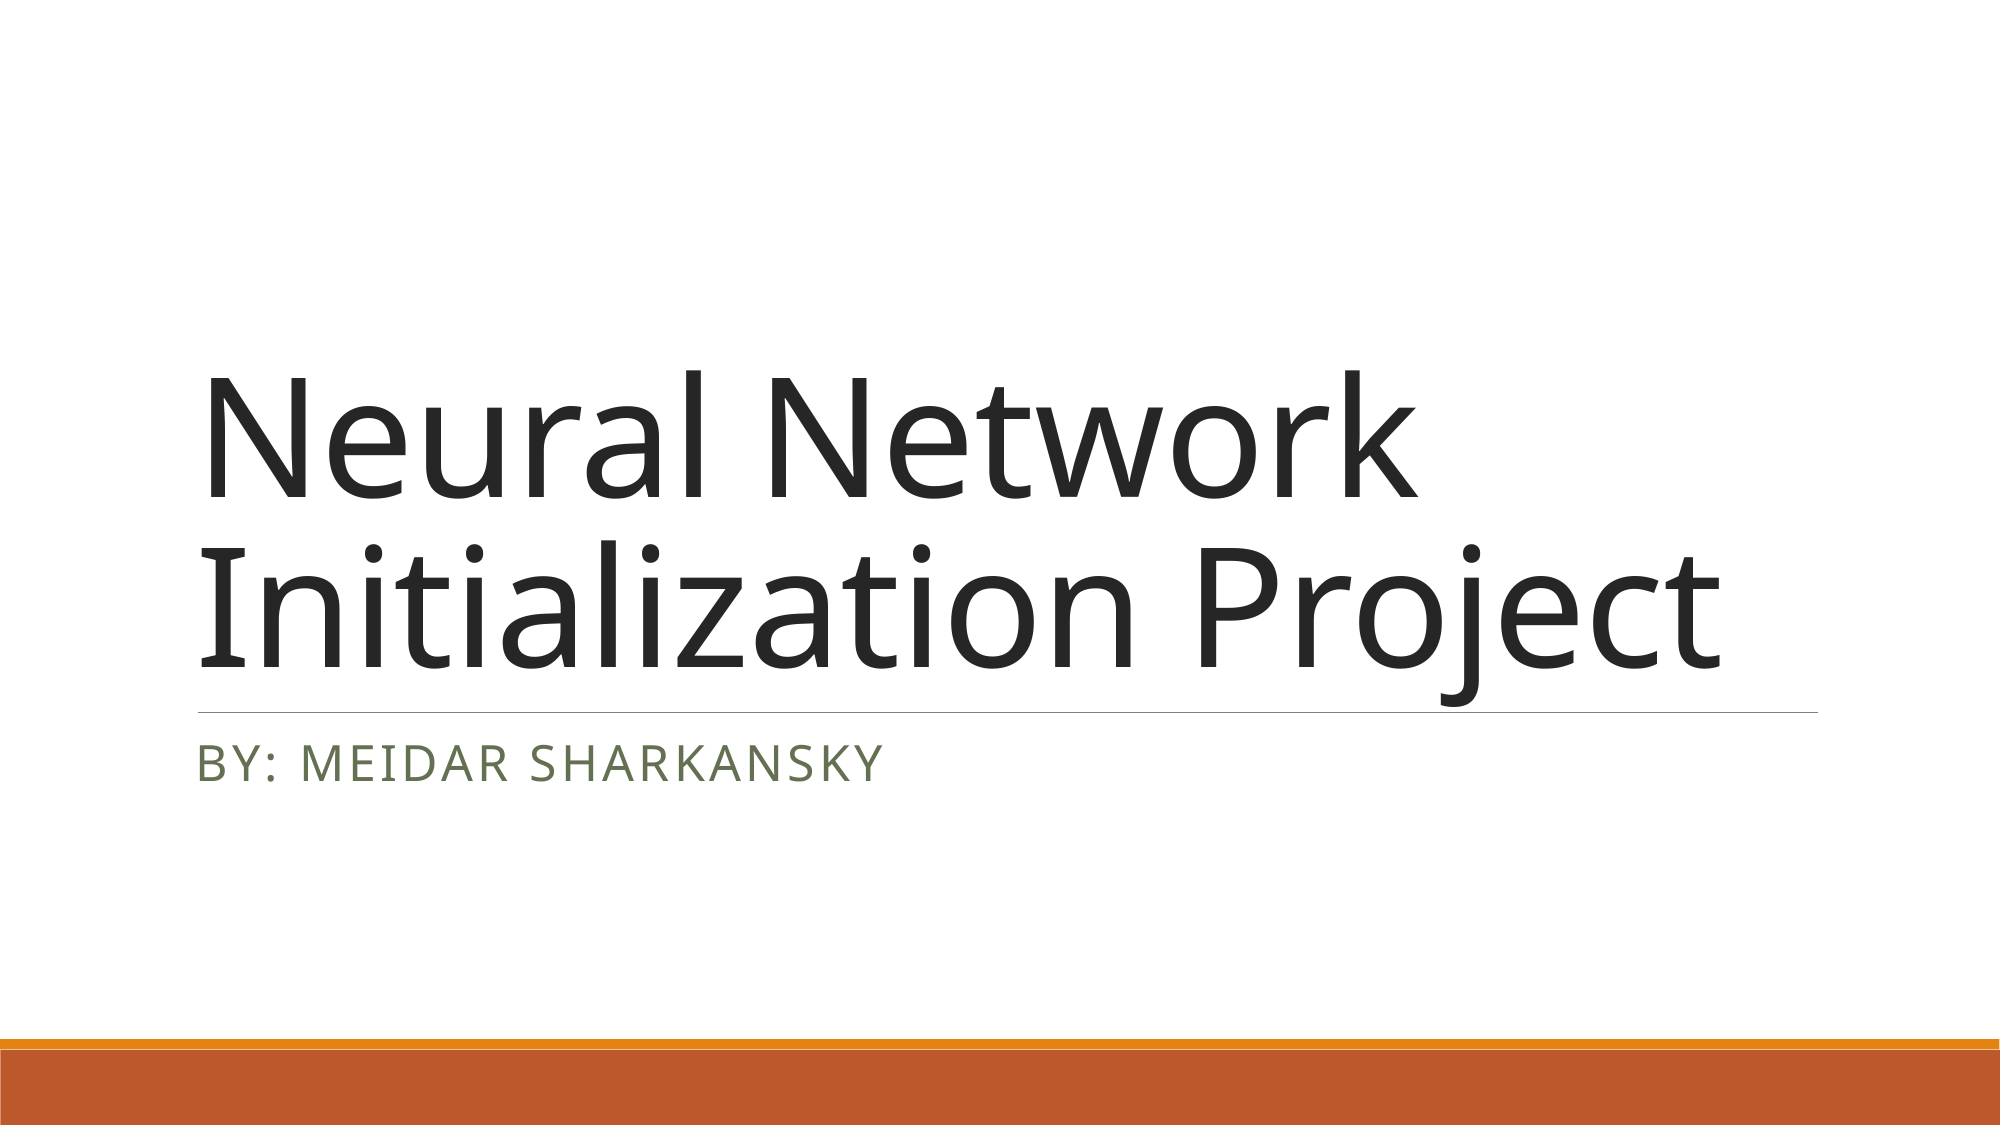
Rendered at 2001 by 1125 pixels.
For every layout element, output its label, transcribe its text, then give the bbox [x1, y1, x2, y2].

title Neural Network Initialization Project [180, 124, 1830, 710]
subtitle By: Meidar sharkansky [180, 730, 1831, 919]
